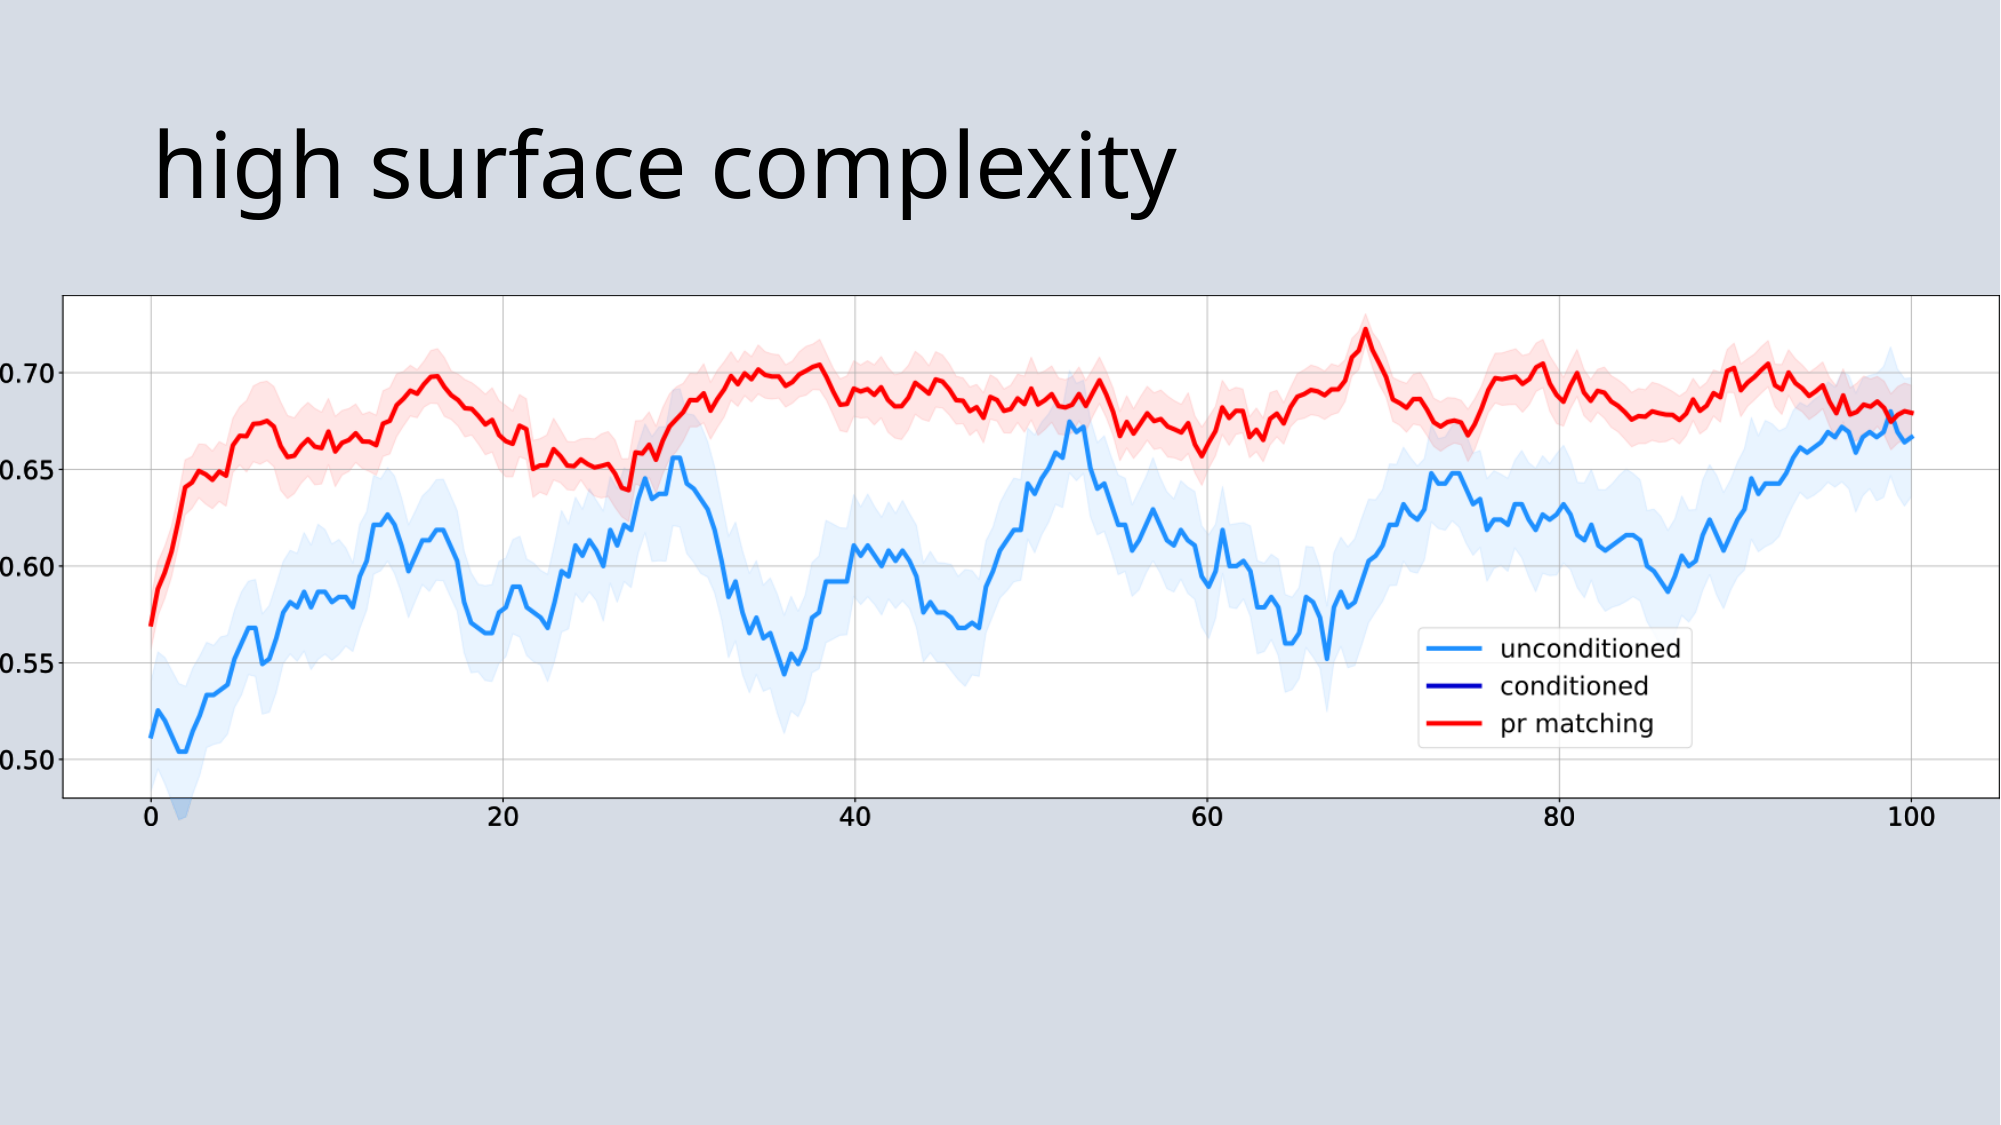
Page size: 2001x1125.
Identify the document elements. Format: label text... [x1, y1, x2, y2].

title high surface complexity [137, 59, 1863, 278]
picture [0, 295, 2000, 826]
